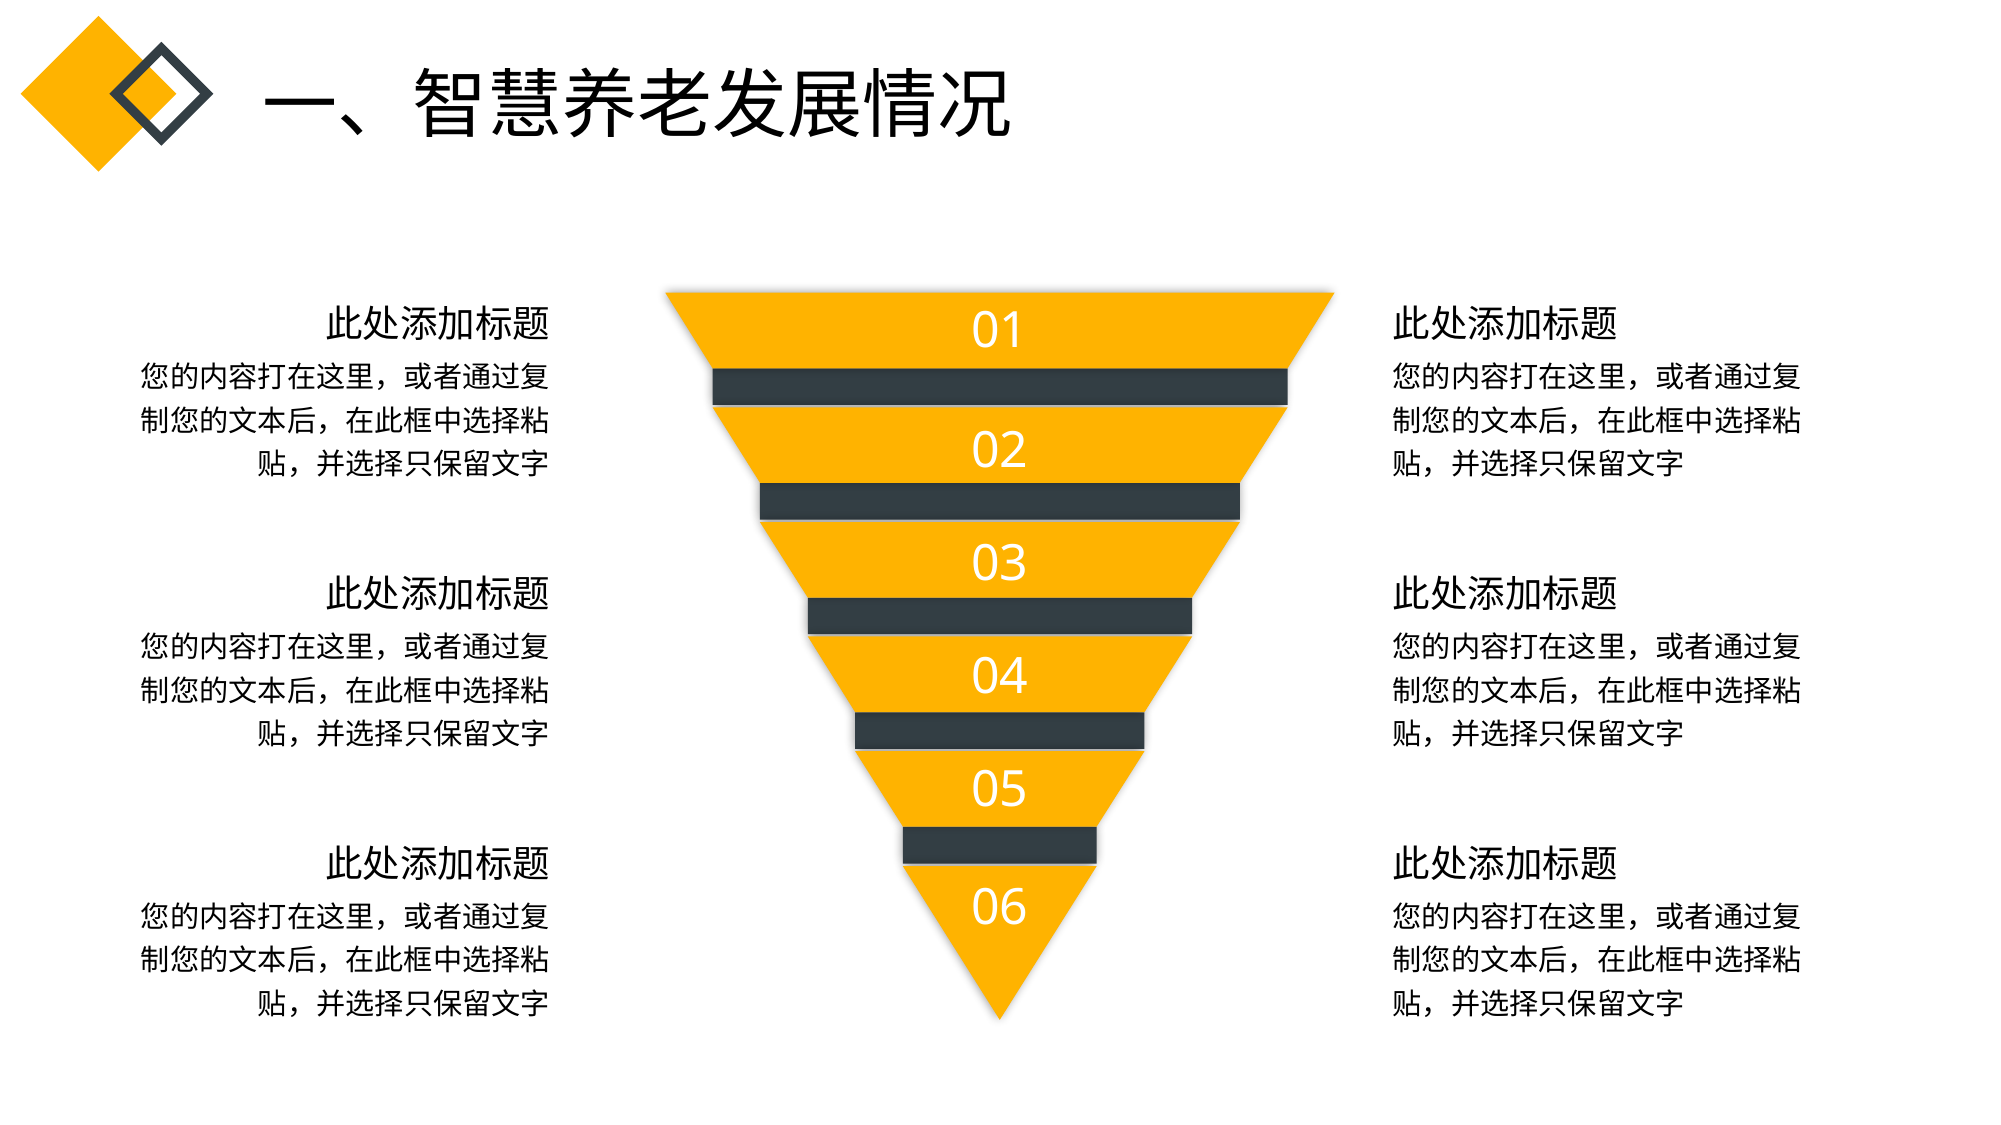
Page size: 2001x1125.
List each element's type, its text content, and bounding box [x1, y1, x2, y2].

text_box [117, 832, 566, 1030]
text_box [665, 289, 1335, 1020]
text_box [114, 47, 209, 141]
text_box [1377, 562, 1826, 760]
text_box 一、智慧养老发展情况 [248, 36, 1295, 155]
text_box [117, 562, 566, 760]
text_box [117, 292, 566, 490]
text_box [1377, 832, 1826, 1030]
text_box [1377, 292, 1826, 490]
text_box [19, 14, 146, 174]
